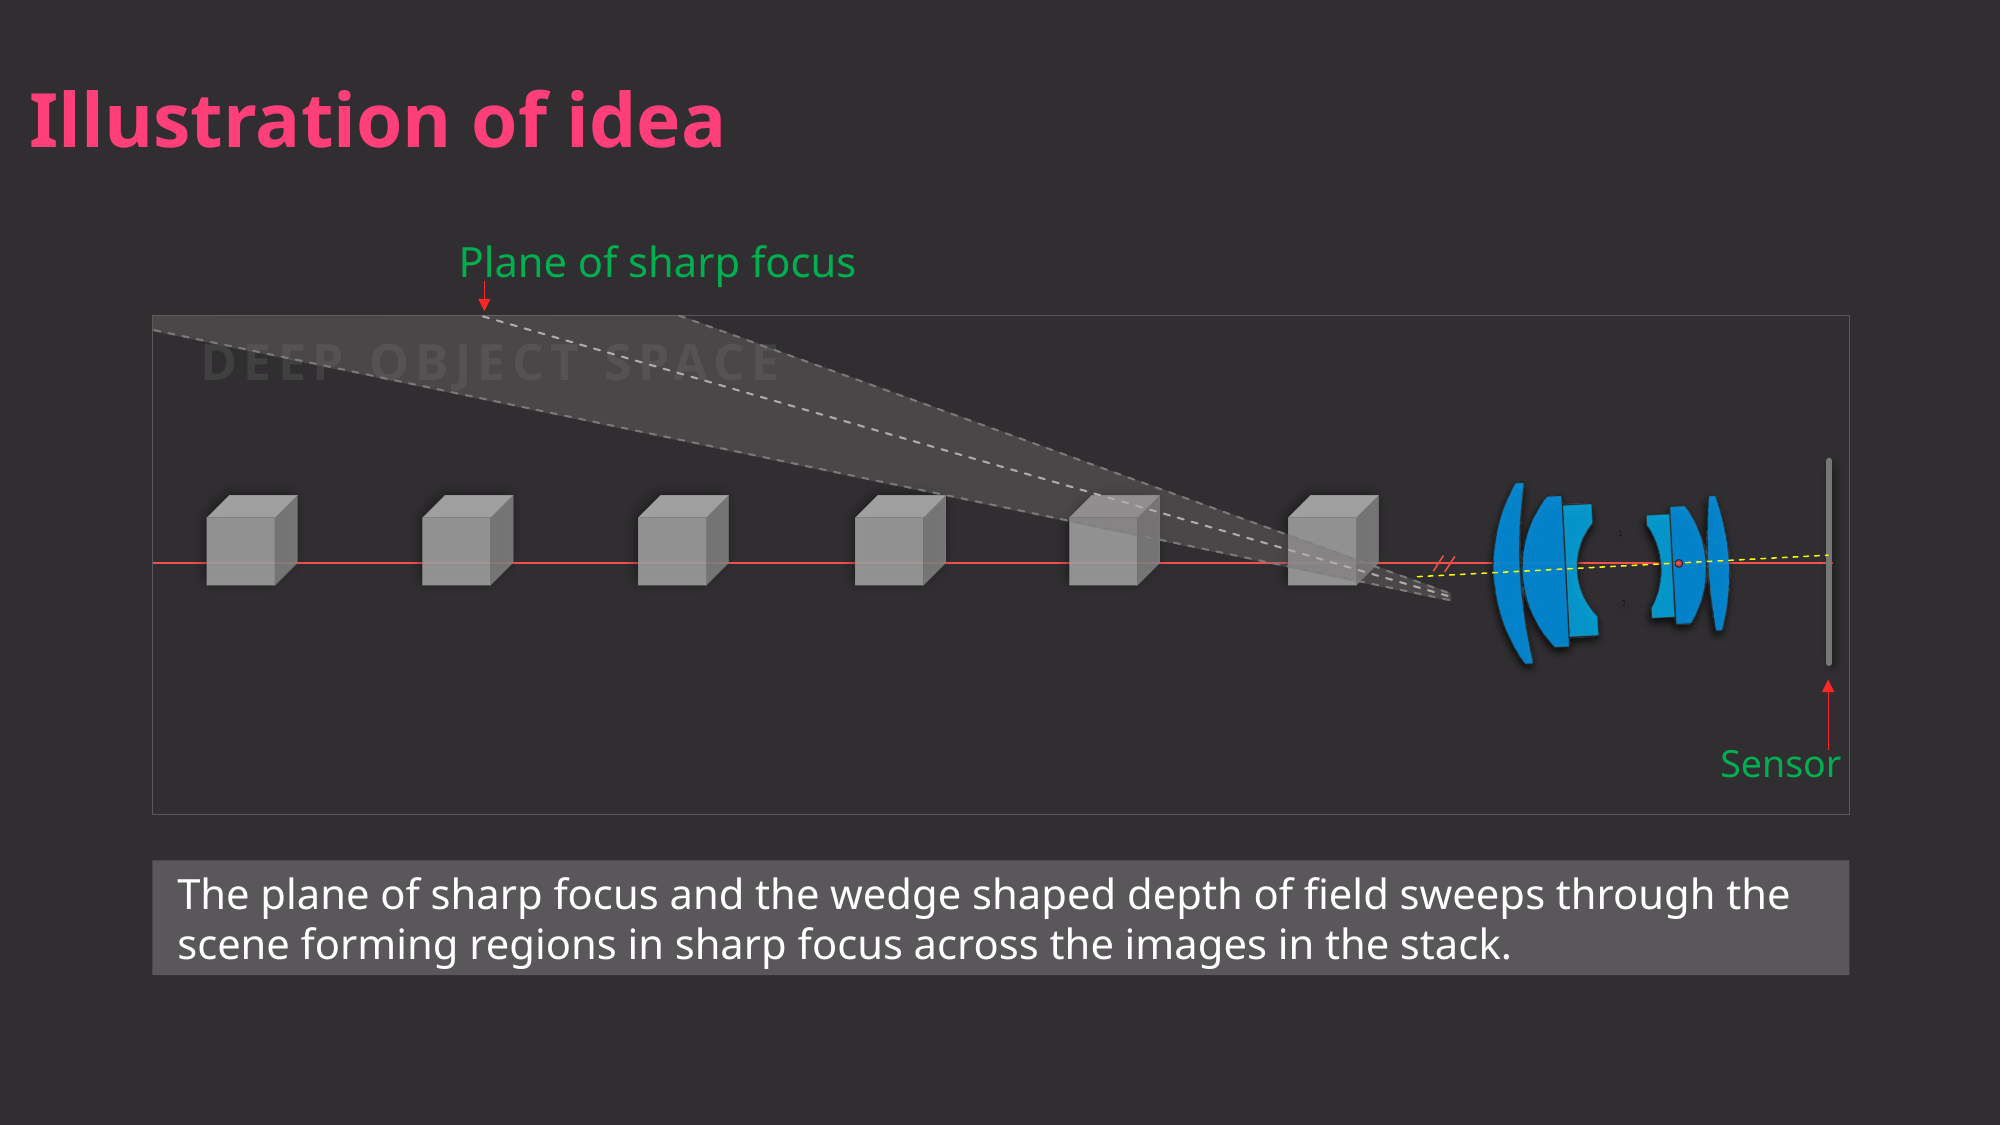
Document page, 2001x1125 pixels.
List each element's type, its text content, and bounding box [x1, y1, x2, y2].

text_box The plane of sharp focus and the wedge shaped depth of field sweeps through the scene forming regions in sharp focus across the images in the stack. [152, 860, 1850, 976]
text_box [152, 315, 1850, 815]
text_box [154, 330, 1452, 601]
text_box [1712, 679, 1850, 794]
text_box Illustration of idea [14, 65, 742, 171]
text_box Plane of sharp focus [443, 228, 872, 293]
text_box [482, 316, 1451, 597]
